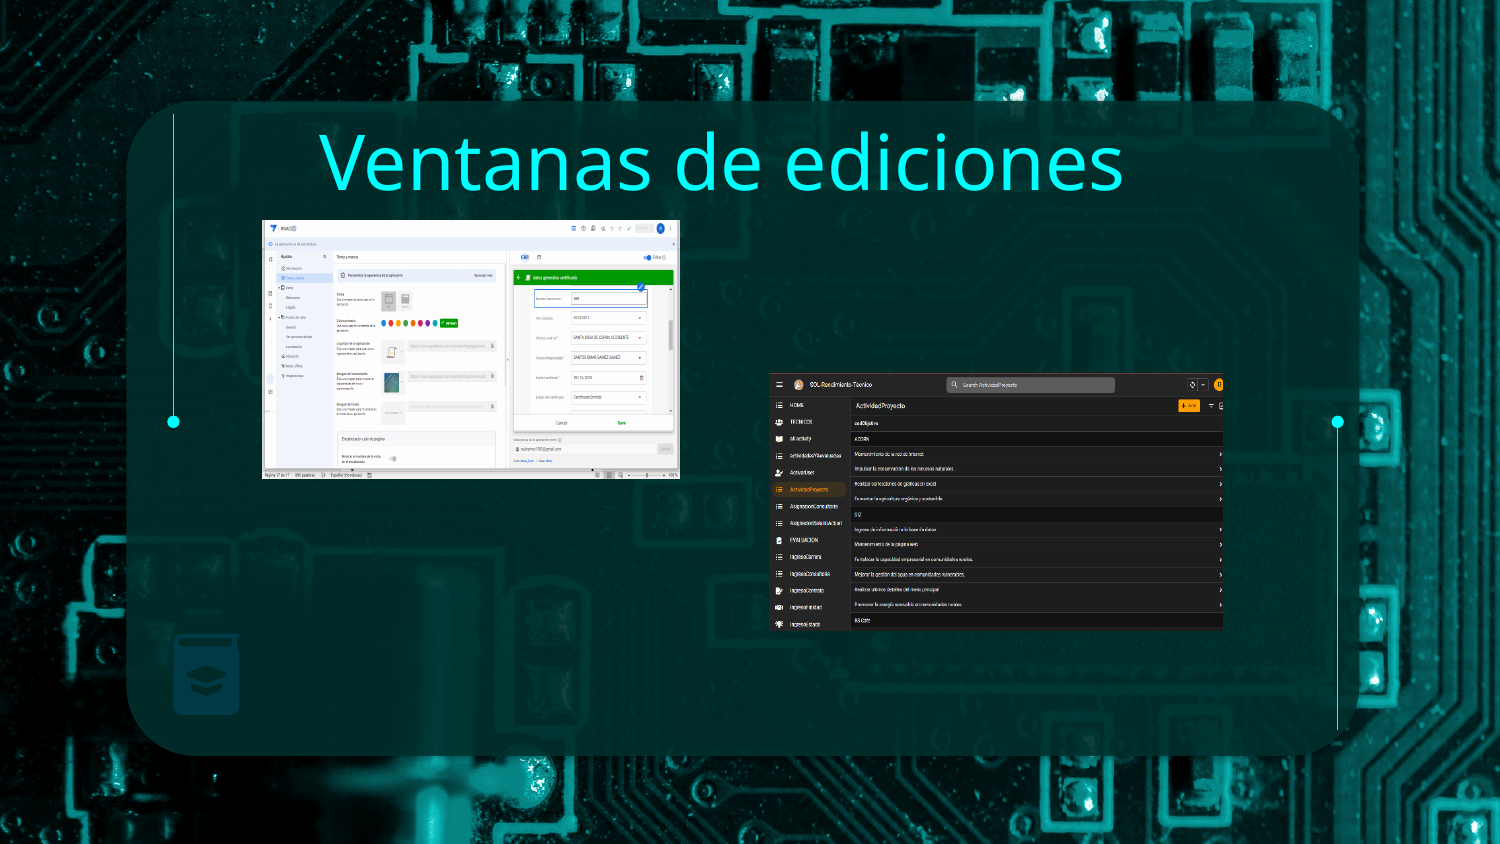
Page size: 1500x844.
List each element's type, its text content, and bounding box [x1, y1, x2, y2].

text_box [173, 633, 240, 715]
title Ventanas de ediciones [303, 126, 1142, 221]
picture [0, 0, 1500, 844]
